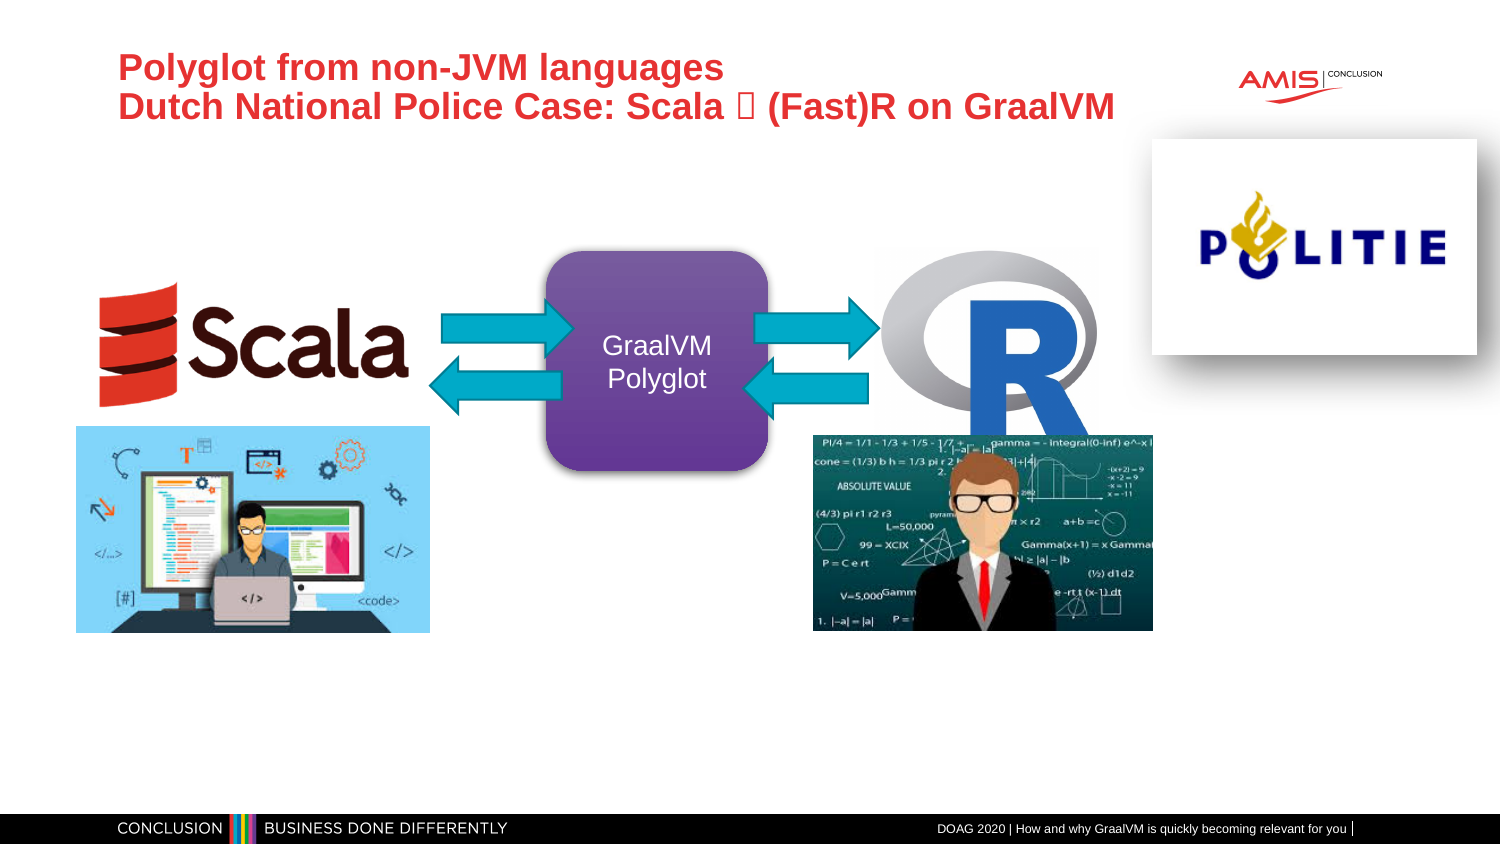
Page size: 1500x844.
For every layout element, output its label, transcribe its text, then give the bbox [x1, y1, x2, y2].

picture [1253, 59, 1388, 106]
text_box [76, 247, 1153, 633]
title Polyglot from non-JVM languages Dutch National Police Case: Scala  (Fast)R on GraalVM [118, 47, 1253, 130]
footer DOAG 2020 | How and why GraalVM is quickly becoming relevant for you [814, 820, 1347, 839]
picture [239, 814, 1500, 844]
picture [0, 814, 236, 844]
picture [1152, 139, 1477, 355]
